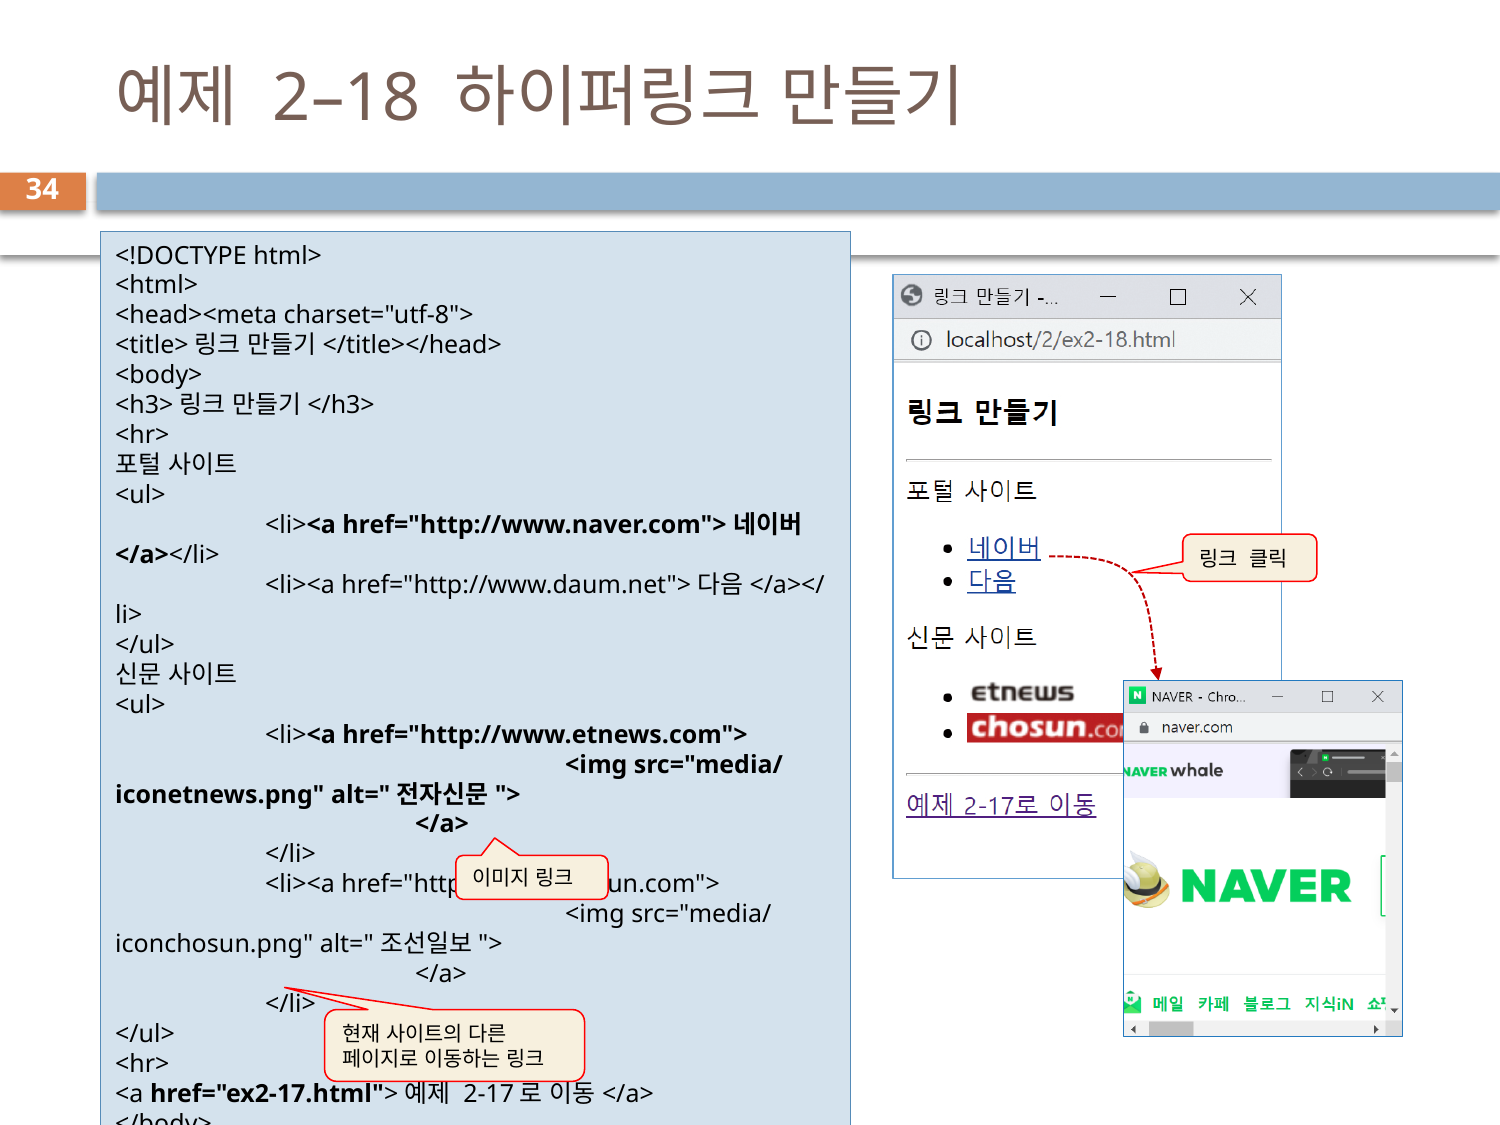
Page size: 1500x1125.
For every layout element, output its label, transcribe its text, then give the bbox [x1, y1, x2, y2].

slide_number 34 [0, 170, 87, 211]
picture [893, 274, 1402, 1037]
text_box <!DOCTYPE html> <html> <head><meta charset="utf-8"> <title>링크 만들기</title></head> <body> <h3>링크 만들기</h3> <hr> 포털 사이트 <ul> <li><a href="http://www.naver.com">네이버</a></li> <li><a href="http://www.daum.net">다음</a></li> </ul> 신문 사이트 <ul> <li><a href="http://www.etnews.com"> <img src="media/iconetnews.png" alt="전자신문"> </a> </li> <li><a href="http://www.chosun.com"> <img src="media/iconchosun.png" alt="조선일보"> </a> </li> </ul> <hr> <a href="ex2-17.html">예제 2-17로 이동</a> </body> </html> [100, 231, 851, 1125]
text_box 링크 클릭 [1287, 532, 1319, 583]
title 예제 2–18 하이퍼링크 만들기 [100, 37, 1438, 149]
text_box 이미지 링크 [455, 837, 609, 900]
text_box 현재 사이트의 다른 페이지로 이동하는 링크 [284, 987, 585, 1082]
